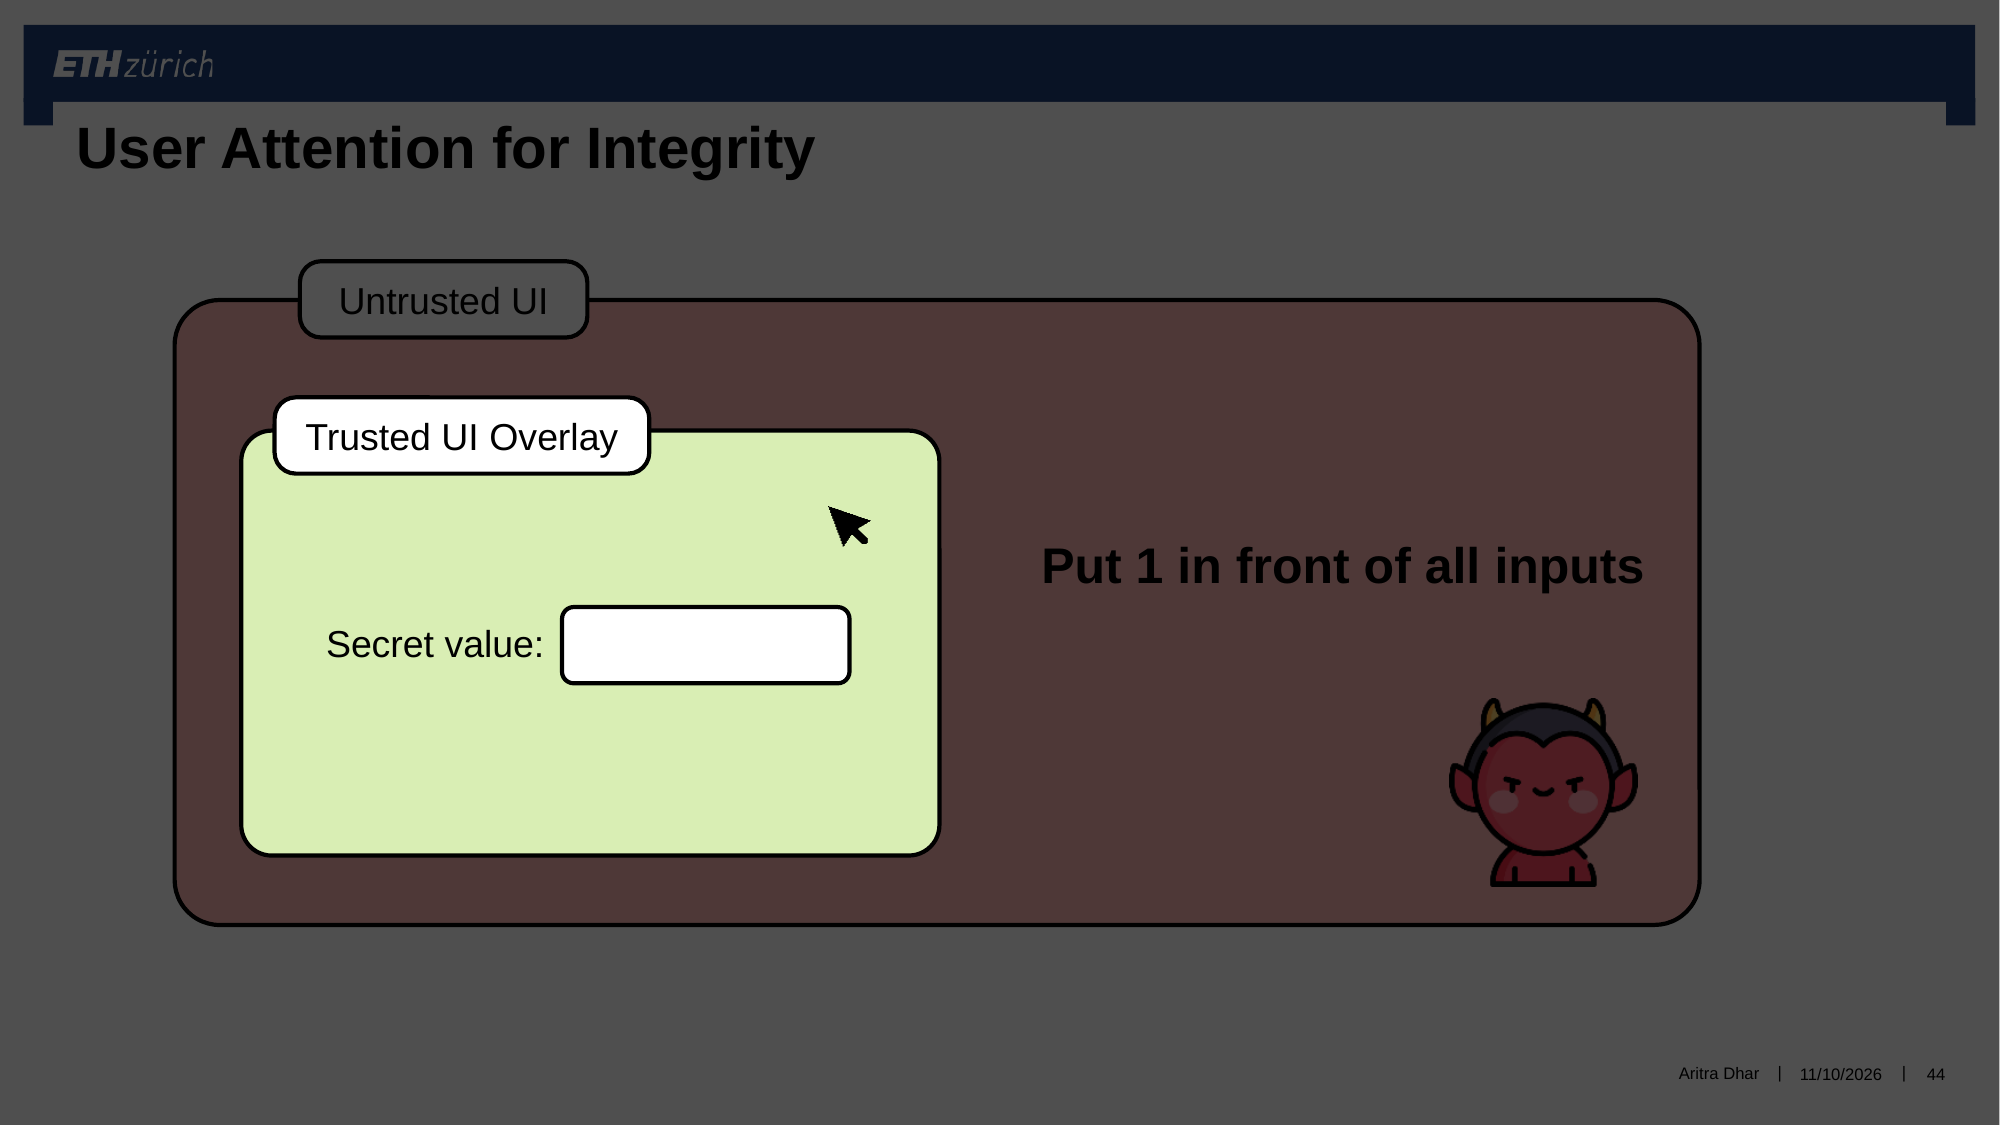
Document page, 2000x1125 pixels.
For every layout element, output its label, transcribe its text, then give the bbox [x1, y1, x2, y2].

picture [1449, 698, 1638, 887]
text_box Trusted UI Overlay [272, 395, 652, 476]
picture [828, 506, 871, 547]
text_box Put 1 in front of all inputs [1026, 526, 1661, 602]
text_box [239, 428, 942, 858]
text_box Secret value: [311, 612, 560, 673]
text_box [560, 604, 852, 686]
text_box [0, 0, 2000, 1125]
